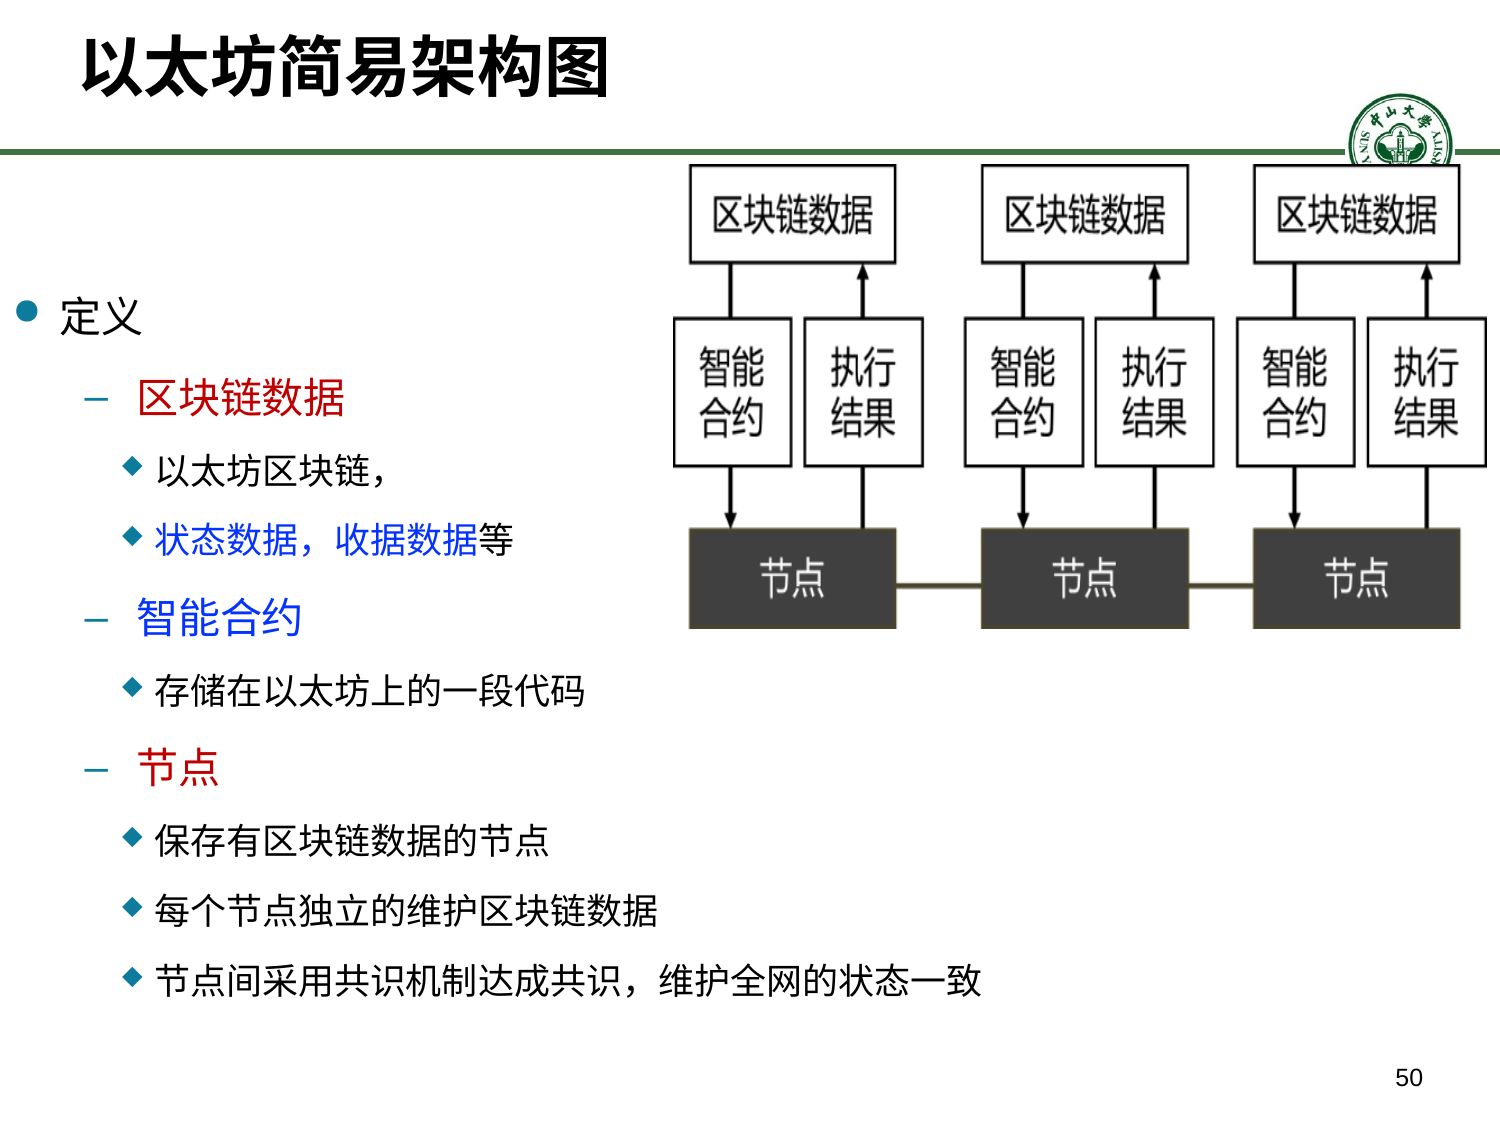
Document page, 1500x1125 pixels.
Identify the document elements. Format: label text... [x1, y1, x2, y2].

picture [672, 90, 1487, 630]
list 定义 区块链数据 以太坊区块链， 状态数据，收据数据等 智能合约 存储在以太坊上的一段代码 节点 保存有区块链数据的节点 每个节点独立的维护区块链数据 节点间采用共识机制达成共识，维护全网的状态一致 [0, 263, 1375, 1018]
title 以太坊简易架构图 [62, 24, 1421, 113]
